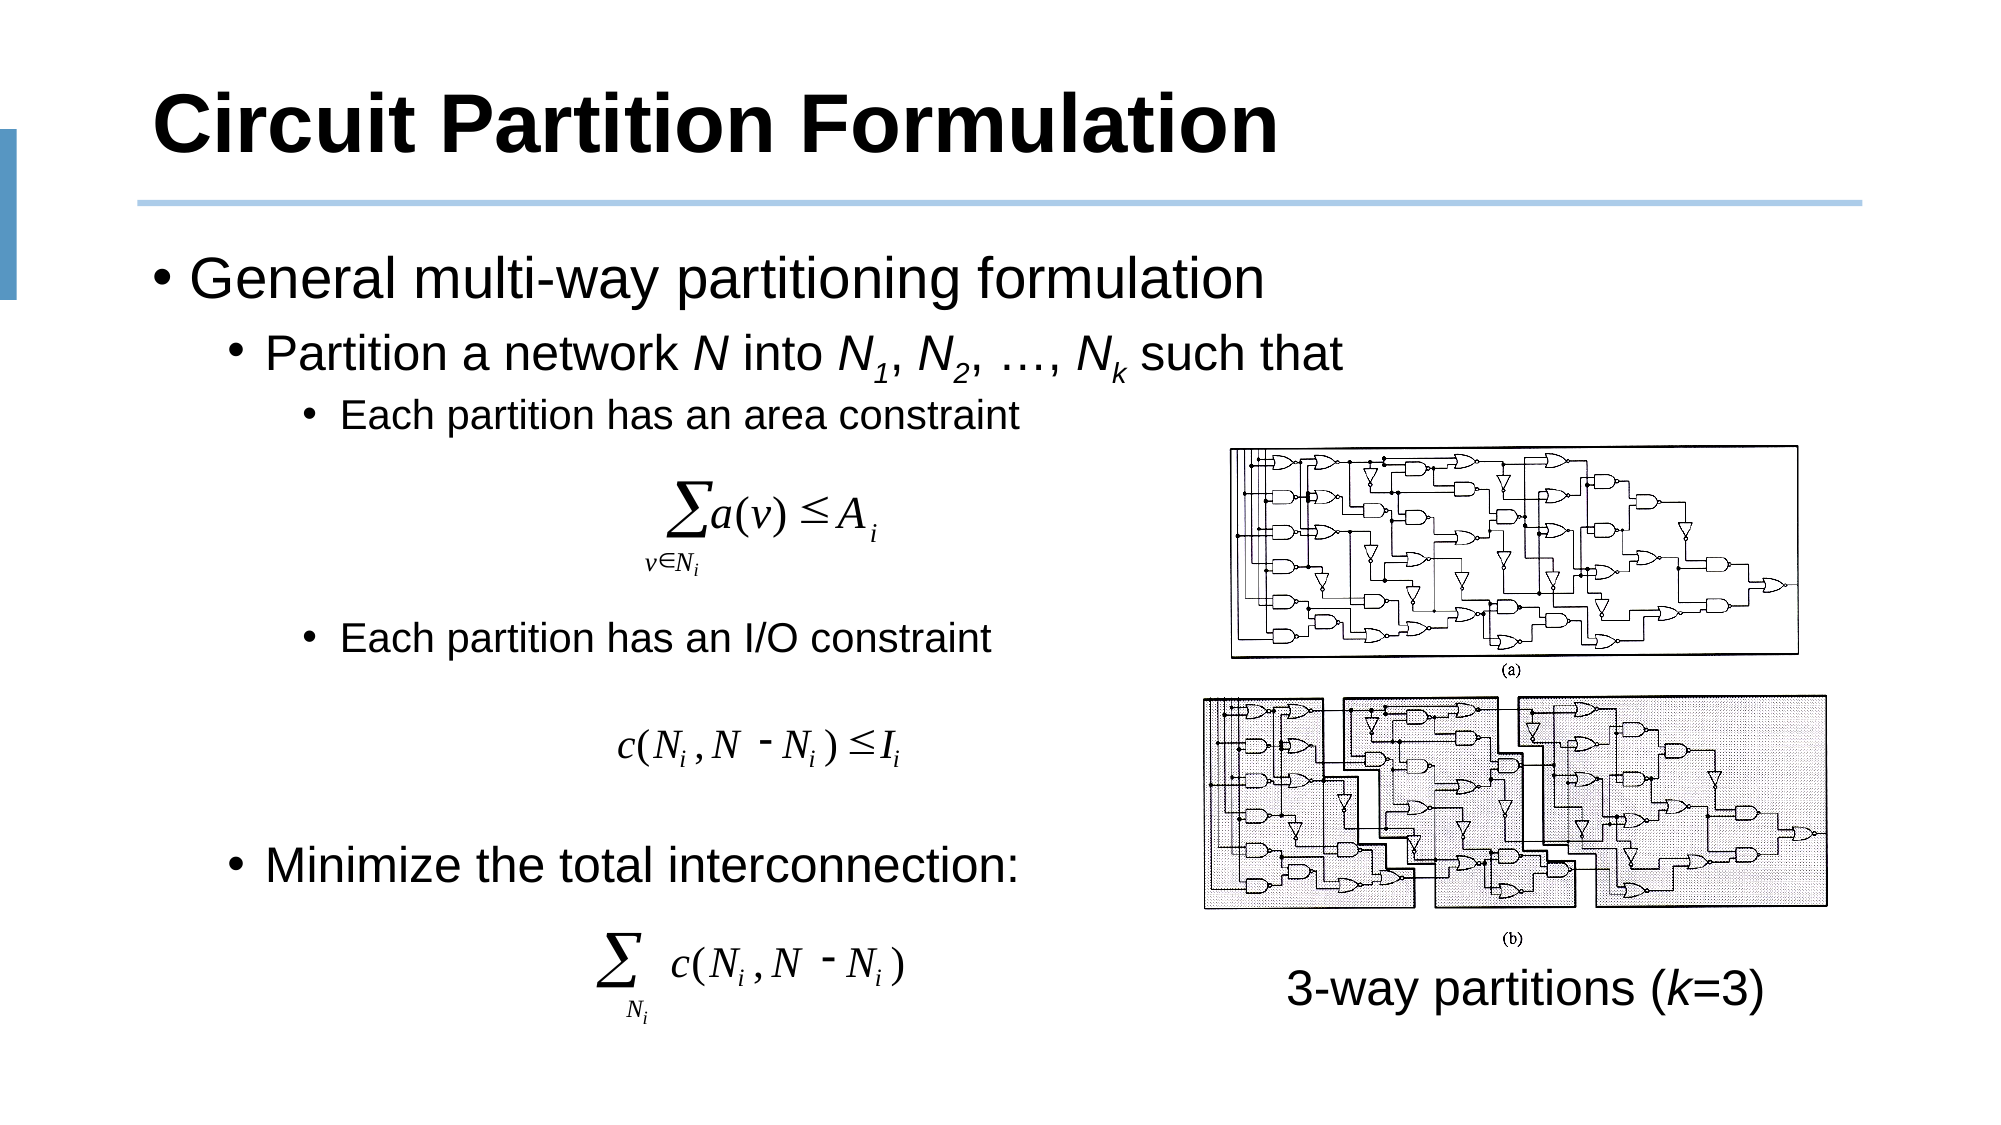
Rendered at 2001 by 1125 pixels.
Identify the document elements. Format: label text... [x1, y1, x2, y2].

title Circuit Partition Formulation [137, 42, 1863, 208]
picture [1178, 423, 1852, 962]
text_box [644, 464, 878, 581]
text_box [617, 712, 900, 773]
list General multi-way partitioning formulation Partition a network N into N1, N2, …, Nk such that Each partition has an area constraint Each partition has an I/O constraint Minimize the total interconnection: [137, 240, 1863, 1014]
text_box 3-way partitions (k=3) [1210, 962, 1842, 1023]
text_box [612, 917, 906, 1028]
